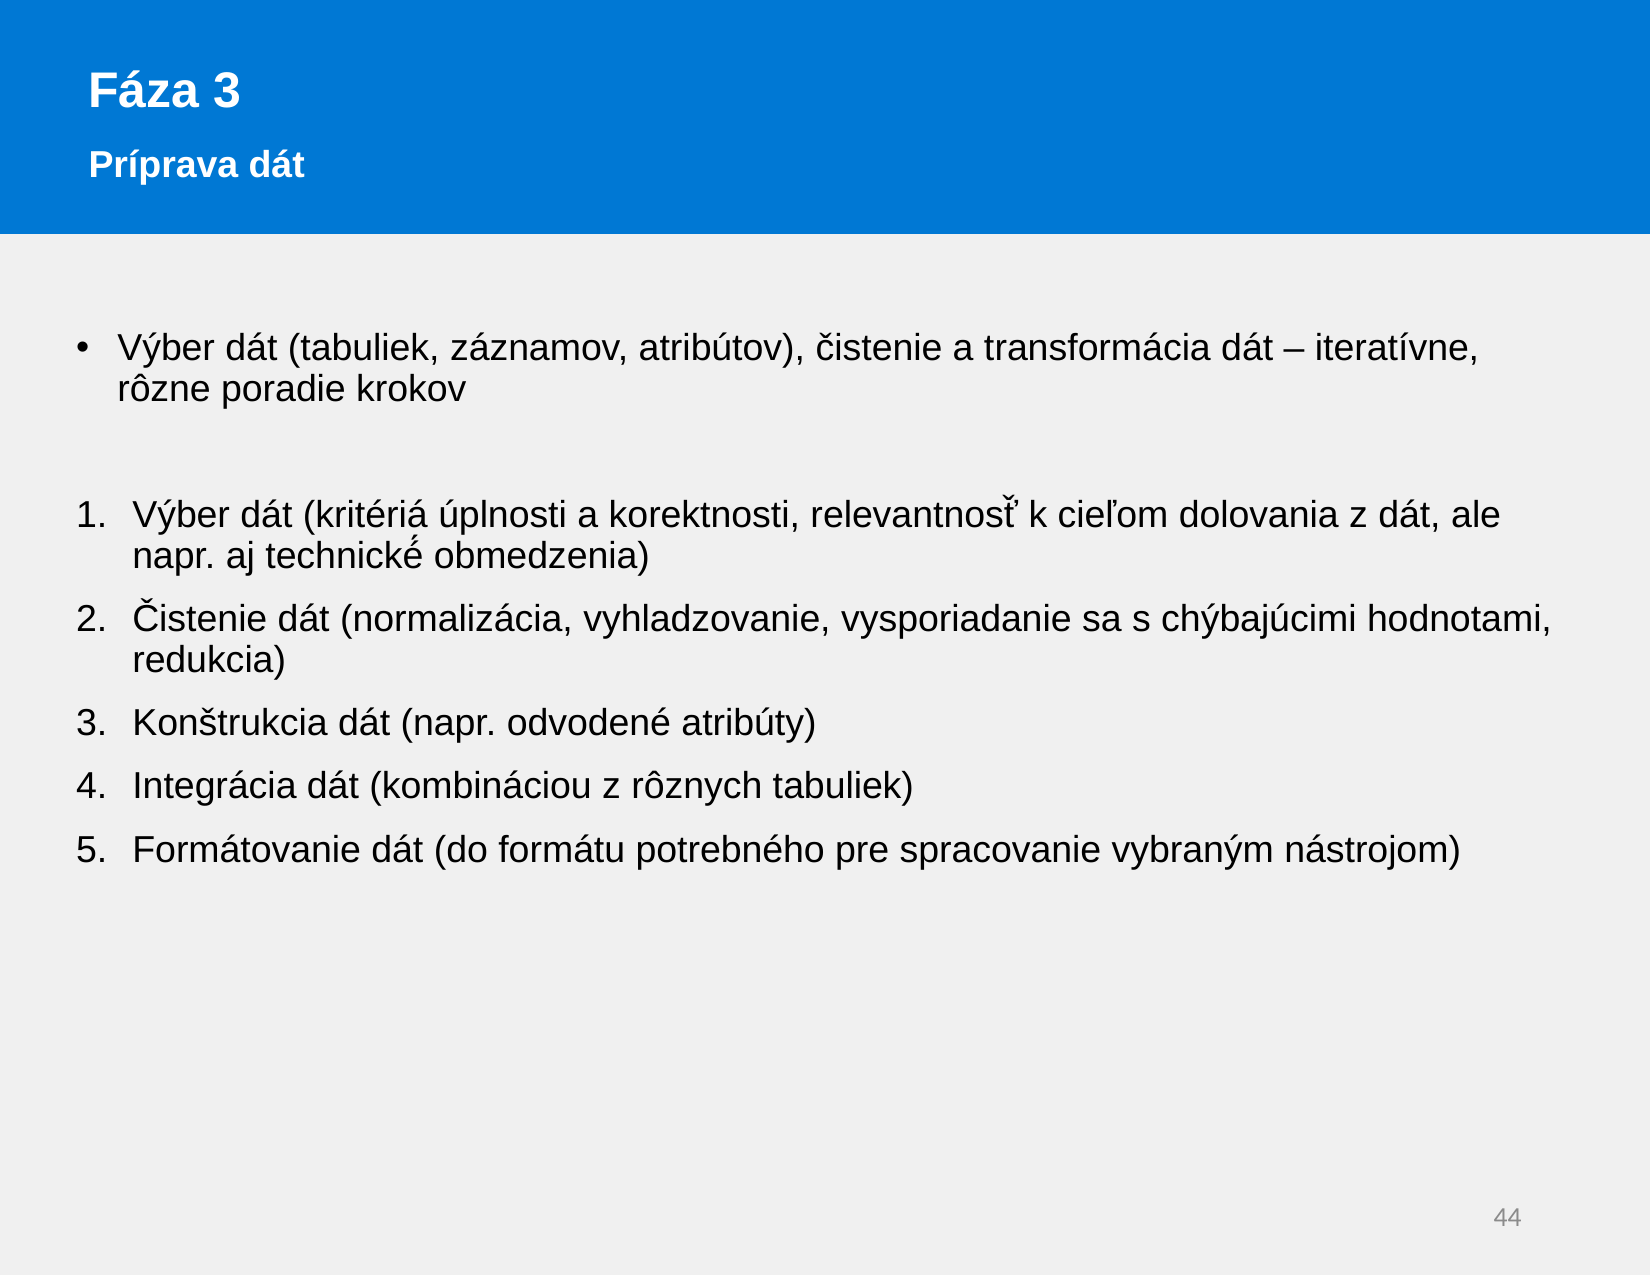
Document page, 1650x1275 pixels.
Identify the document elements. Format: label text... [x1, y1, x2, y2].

text_box Výber dát (tabuliek, záznamov, atribútov), čistenie a transformácia dát – iteratívne, rôzne poradie krokov Výber dát (kritériá úplnosti a korektnosti, relevantnosť̌ k cieľom dolovania z dát, ale napr. aj technické́ obmedzenia) Čistenie dát (normalizácia, vyhladzovanie, vysporiadanie sa s chýbajúcimi hodnotami, redukcia) Konštrukcia dát (napr. odvodené atribúty) Integrácia dát (kombináciou z rôznych tabuliek) Formátovanie dát (do formátu potrebného pre spracovanie vybraným nástrojom) [61, 321, 1589, 1182]
text_box [0, 0, 1650, 234]
text_box Fáza 3 Príprava dát [73, 20, 1602, 193]
slide_number 44 [1165, 1182, 1537, 1250]
